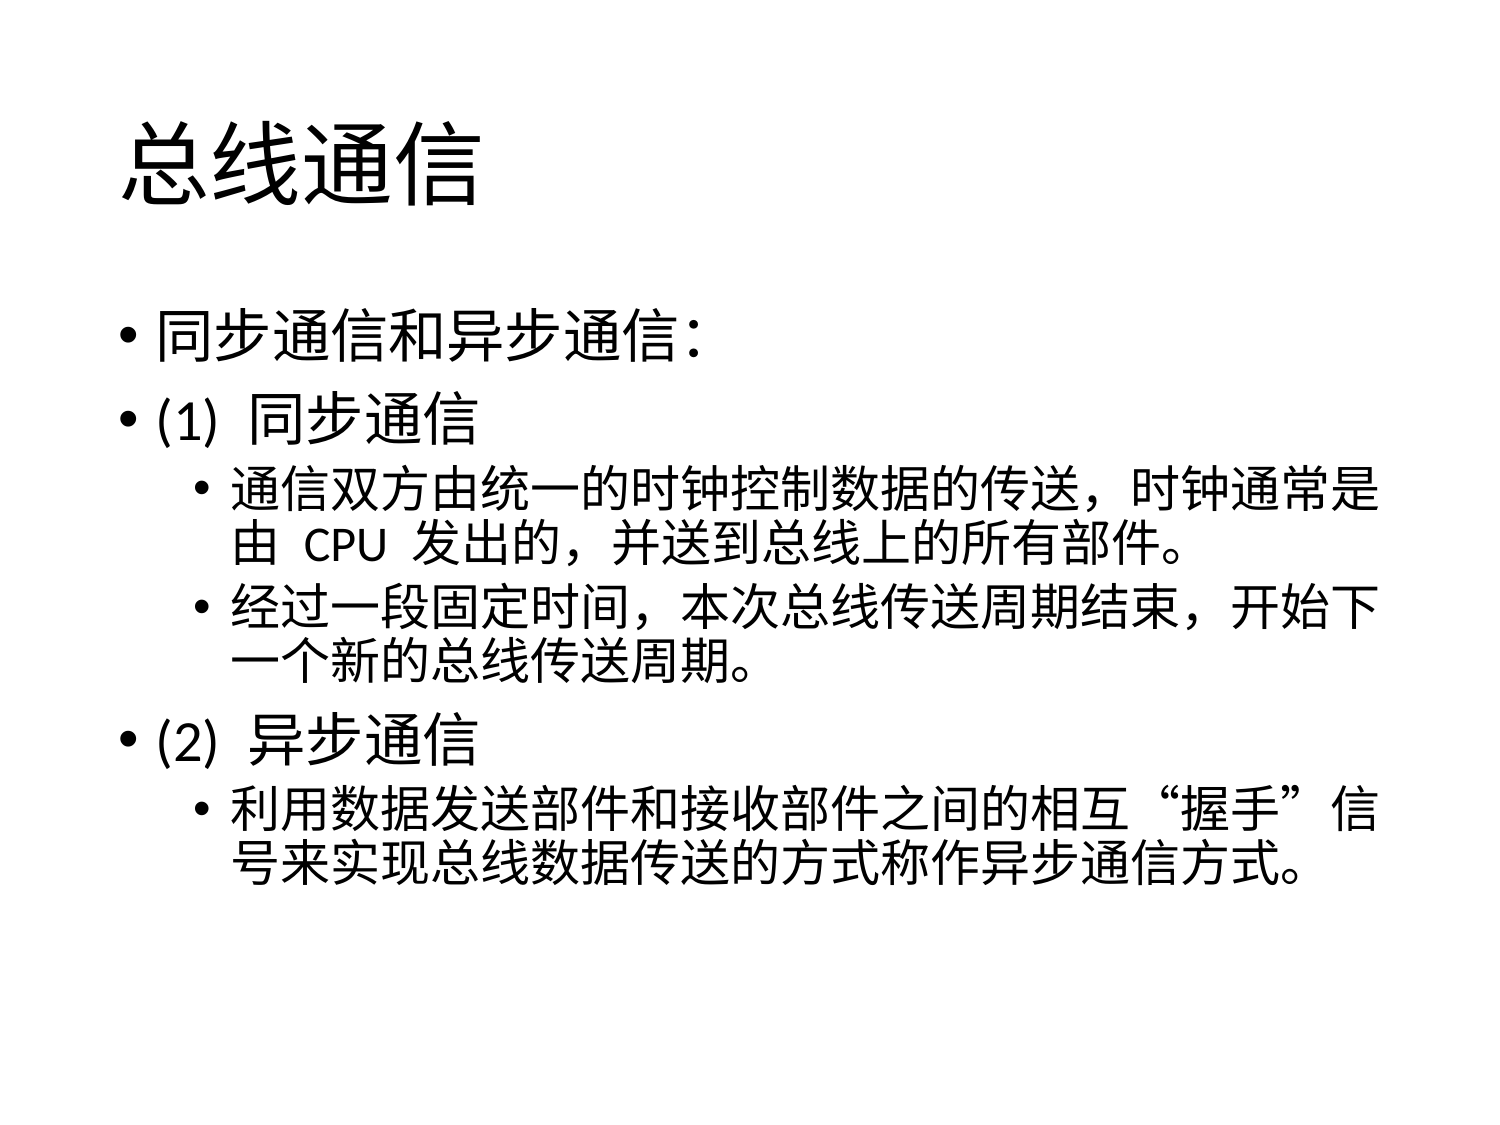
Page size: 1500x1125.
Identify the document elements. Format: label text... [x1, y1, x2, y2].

title 总线通信 [103, 59, 1397, 278]
list 同步通信和异步通信： (1) 同步通信 通信双方由统一的时钟控制数据的传送，时钟通常是由 CPU 发出的，并送到总线上的所有部件。 经过一段固定时间，本次总线传送周期结束，开始下一个新的总线传送周期。 (2) 异步通信 利用数据发送部件和接收部件之间的相互“握手”信号来实现总线数据传送的方式称作异步通信方式。 [103, 299, 1397, 1014]
